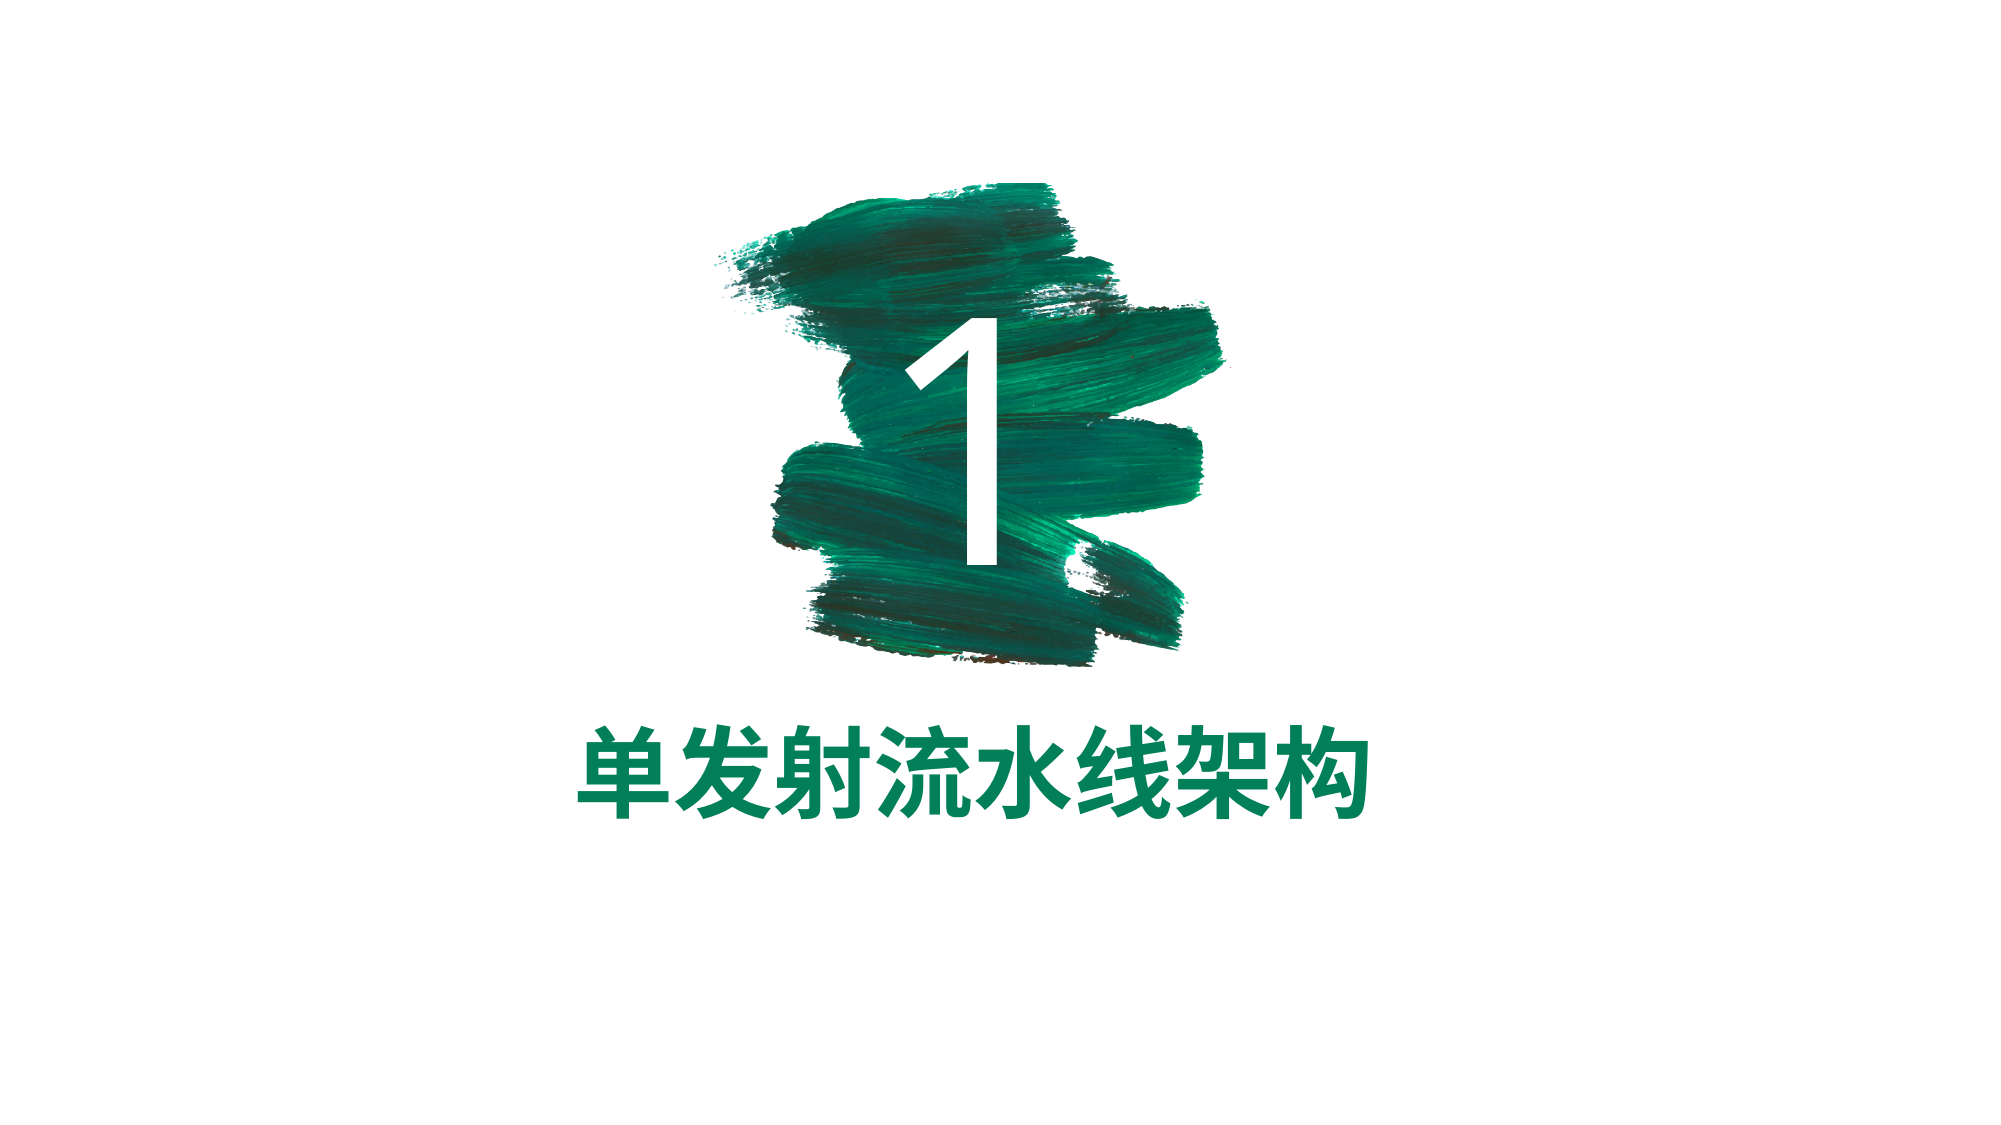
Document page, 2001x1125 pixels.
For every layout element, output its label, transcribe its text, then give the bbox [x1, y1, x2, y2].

text_box 单发射流水线架构 [476, 702, 1472, 838]
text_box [714, 182, 1233, 667]
